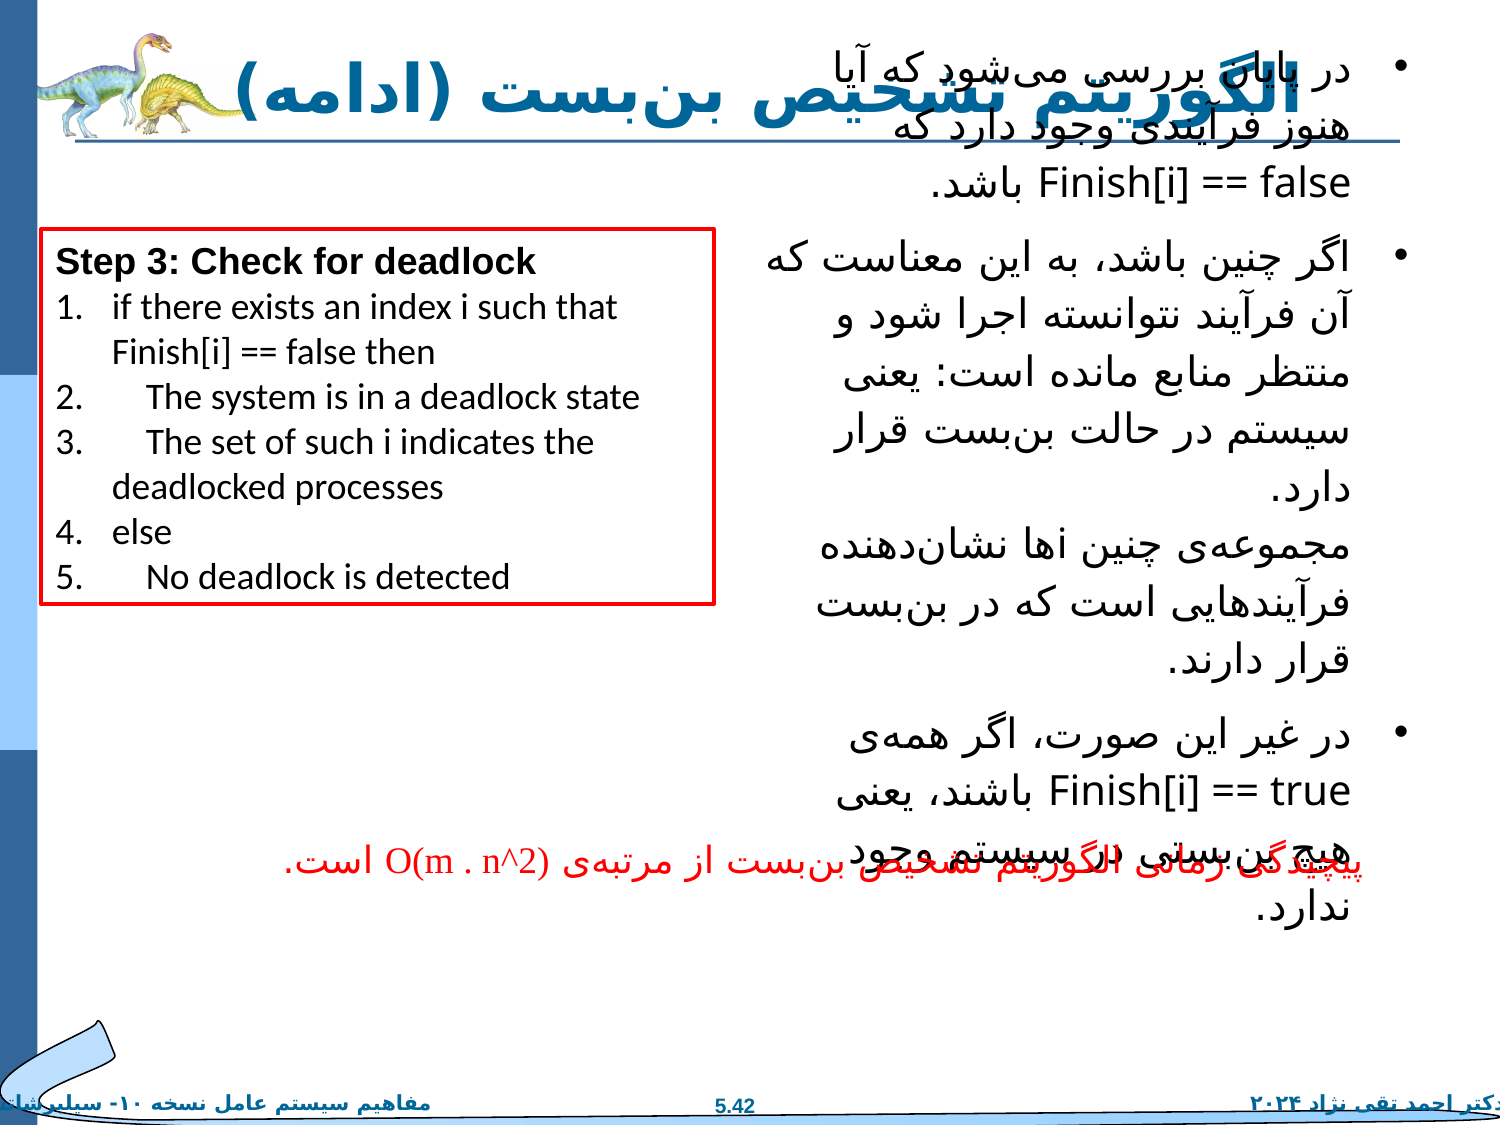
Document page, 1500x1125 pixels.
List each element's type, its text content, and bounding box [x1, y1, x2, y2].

title الگوریتم تشخیص بن‌بست (ادامه) [120, 38, 749, 134]
picture [38, 20, 258, 151]
text_box Step 3: Check for deadlock if there exists an index i such that Finish[i] == false then The system is in a deadlock state The set of such i indicates the deadlocked processes else No deadlock is detected [39, 227, 716, 606]
text_box در پایان بررسی می‌شود که آیا هنوز فرآیندی وجود دارد که Finish[i] == false باشد. اگر چنین باشد، به این معناست که آن فرآیند نتوانسته اجرا شود و منتظر منابع مانده است: یعنی سیستم در حالت بن‌بست قرار دارد. مجموعه‌ی چنین iها نشان‌دهنده فرآیندهایی است که در بن‌بست قرار دارند. در غیر این صورت، اگر همه‌ی Finish[i] == true باشند، یعنی هیچ بن‌بستی در سیستم وجود ندارد. [749, 25, 1424, 937]
text_box پیچیدگی زمانی الگوریتم تشخیص بن‌بست از مرتبه‌ی O(m . n^2) است. [262, 828, 1379, 952]
